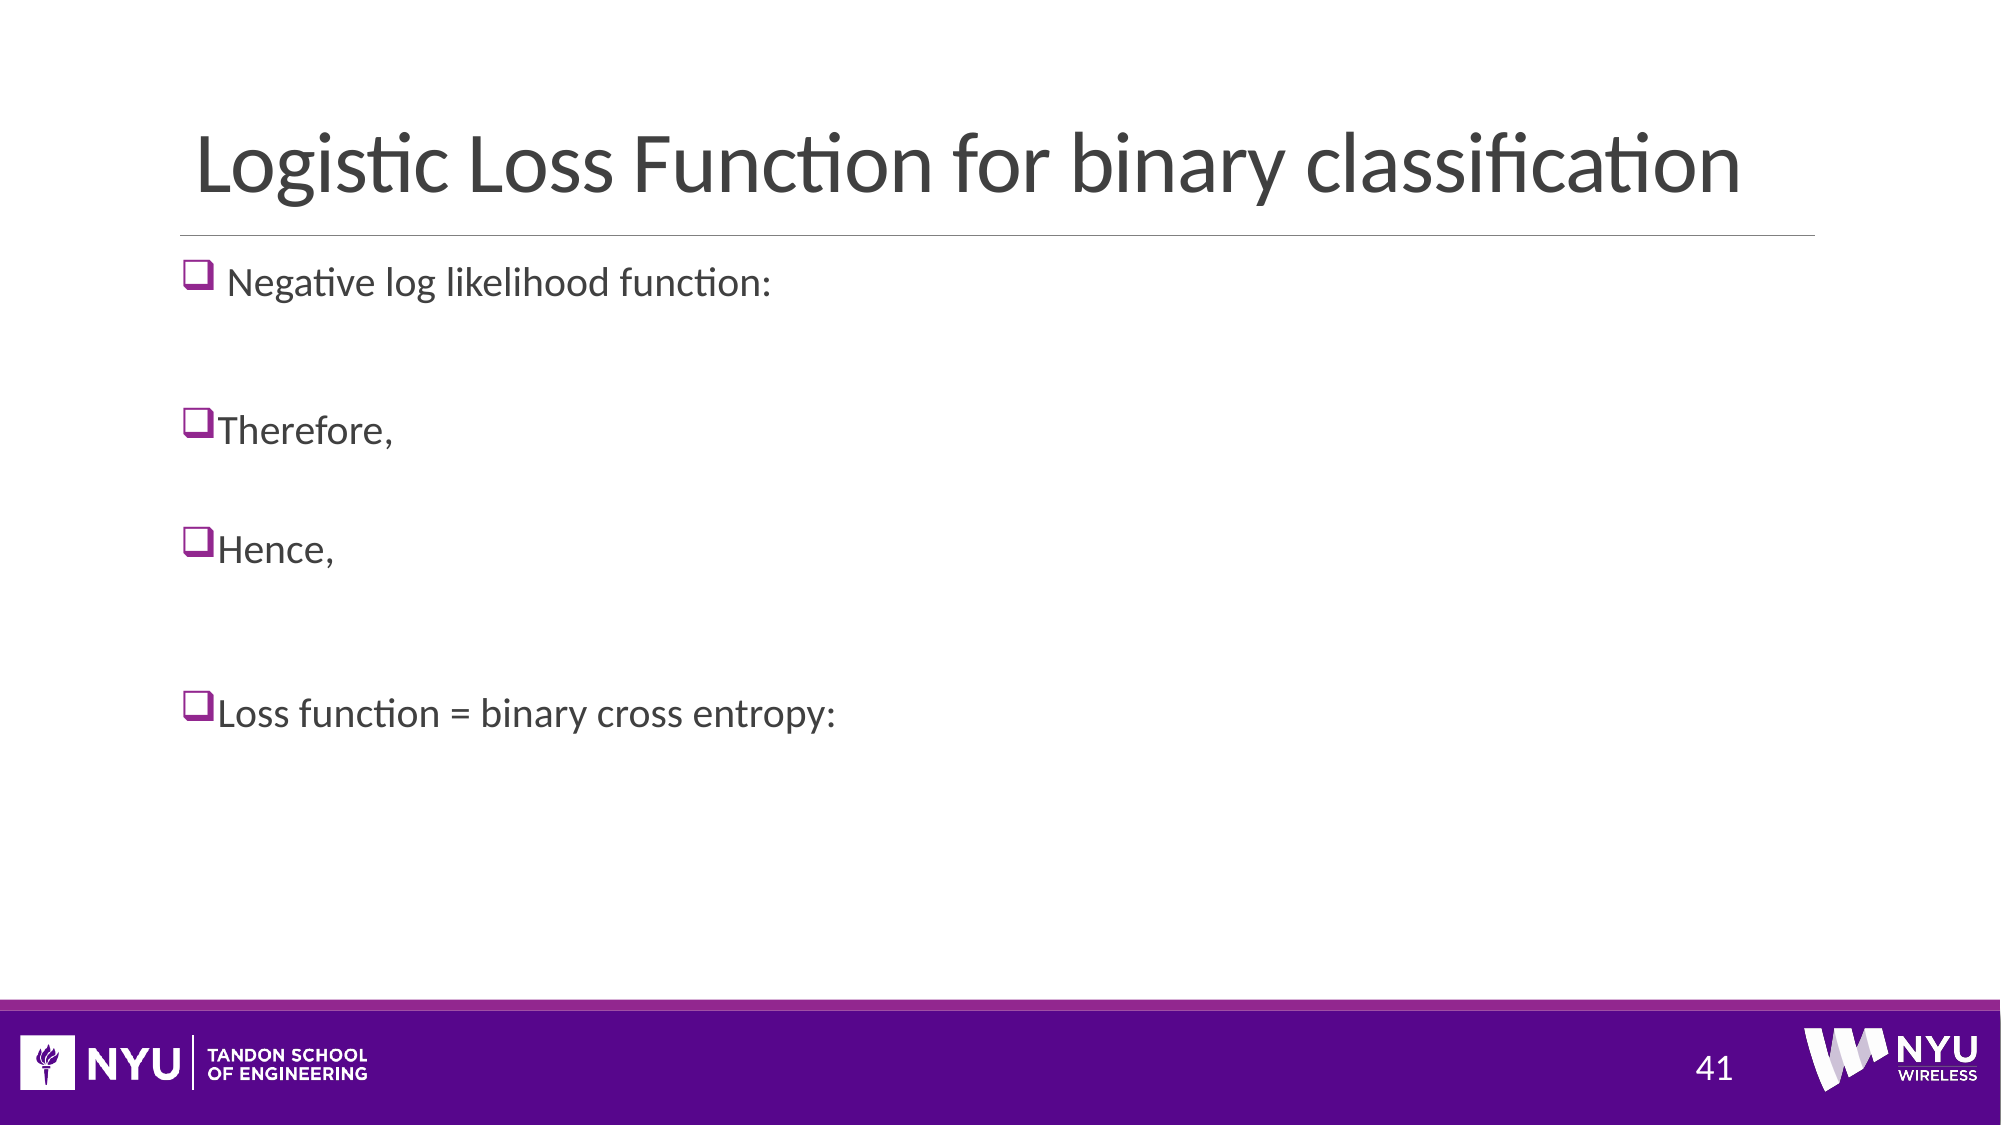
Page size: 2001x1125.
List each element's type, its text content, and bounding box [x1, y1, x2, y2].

slide_number 41 [1533, 1035, 1749, 1096]
title Logistic Loss Function for binary classification [180, 47, 1830, 218]
